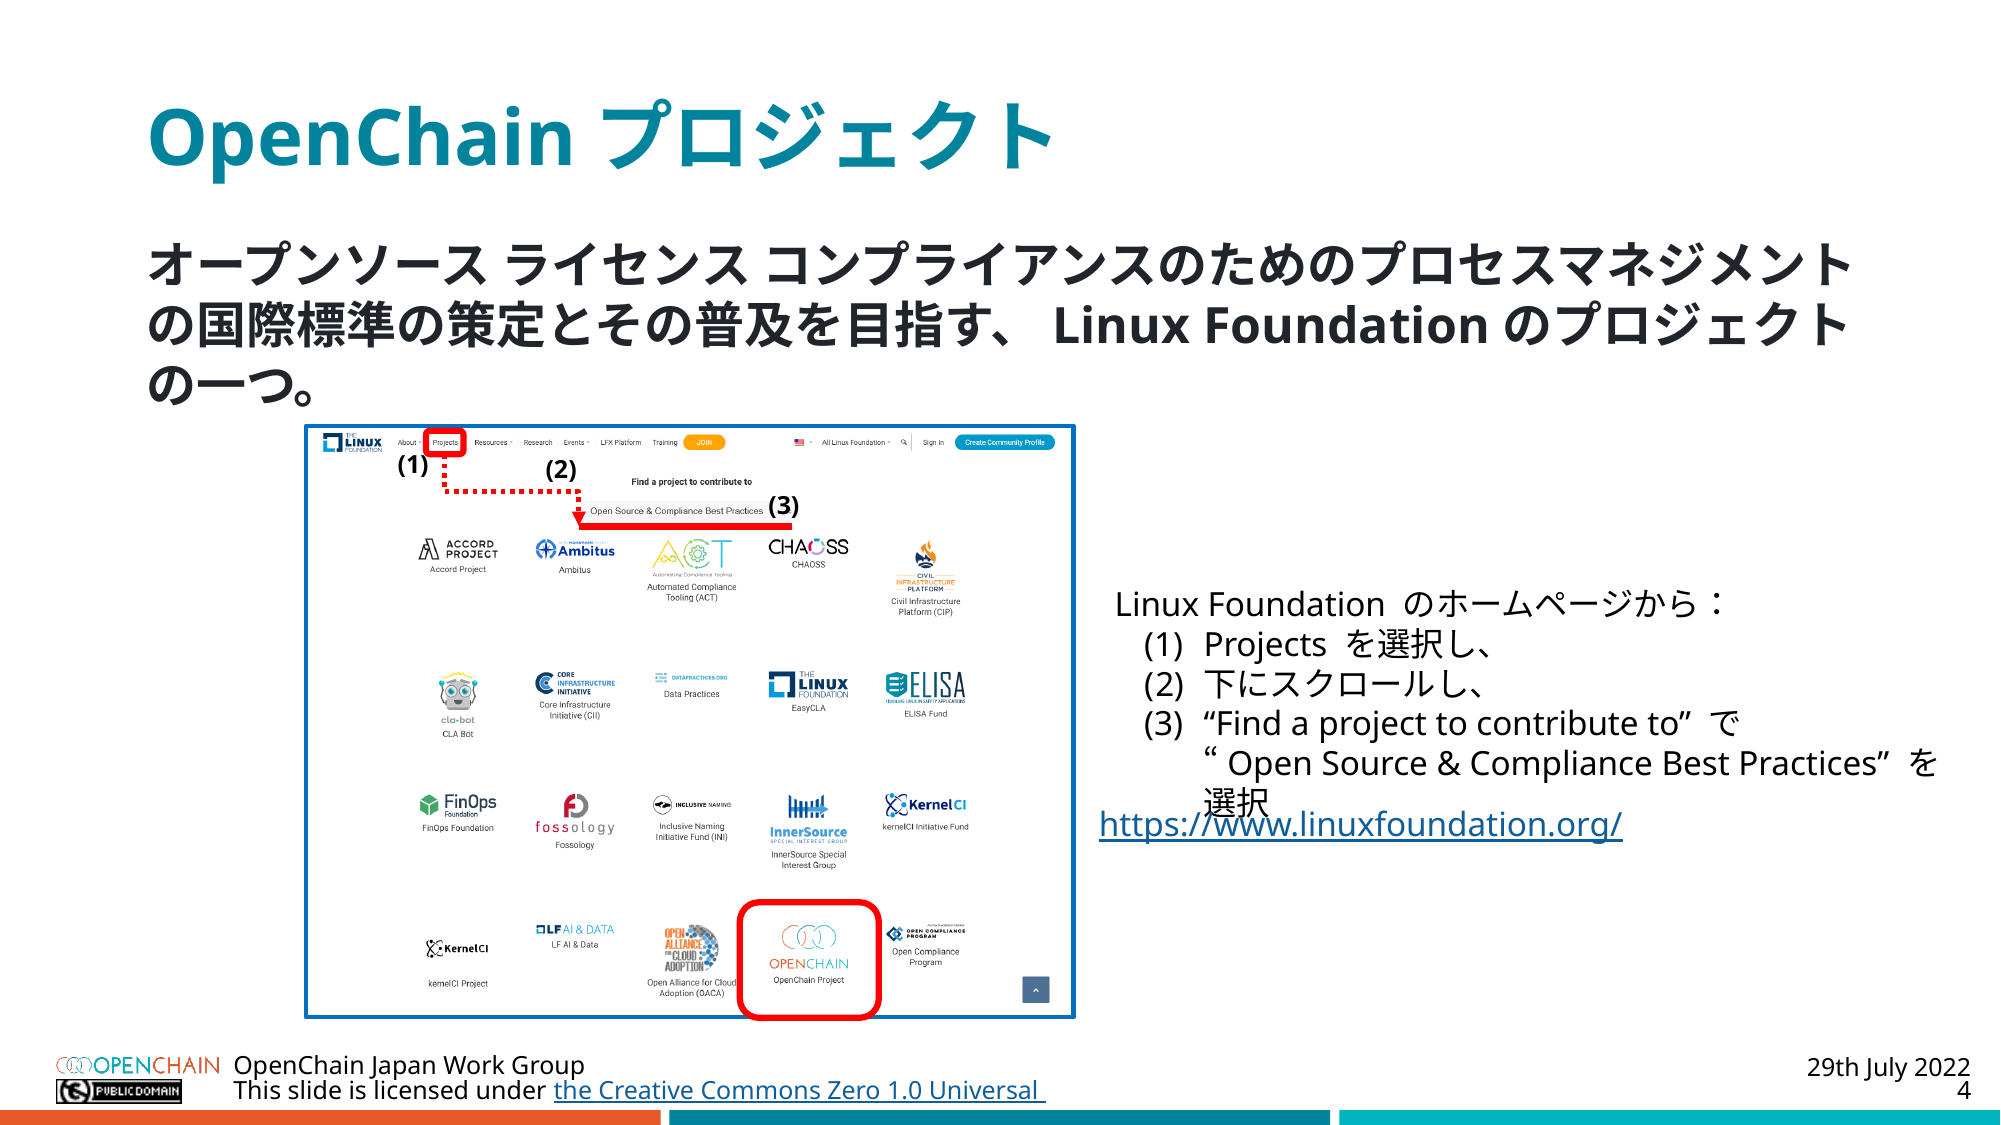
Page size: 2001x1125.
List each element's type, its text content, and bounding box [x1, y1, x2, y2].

footer OpenChain Japan Work Group [218, 1053, 690, 1077]
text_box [1099, 575, 1974, 853]
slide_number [1536, 1052, 1987, 1079]
title OpenChainプロジェクト [146, 87, 1839, 193]
list オープンソース ライセンス コンプライアンスのためのプロセスマネジメントの国際標準の策定とその普及を目指す、Linux Foundationのプロジェクトの一つ。 [146, 233, 1894, 398]
picture [308, 427, 1072, 1016]
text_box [475, 422, 548, 558]
slide_number 4 [1536, 1079, 1987, 1103]
picture [56, 1079, 182, 1104]
picture [56, 1056, 218, 1074]
